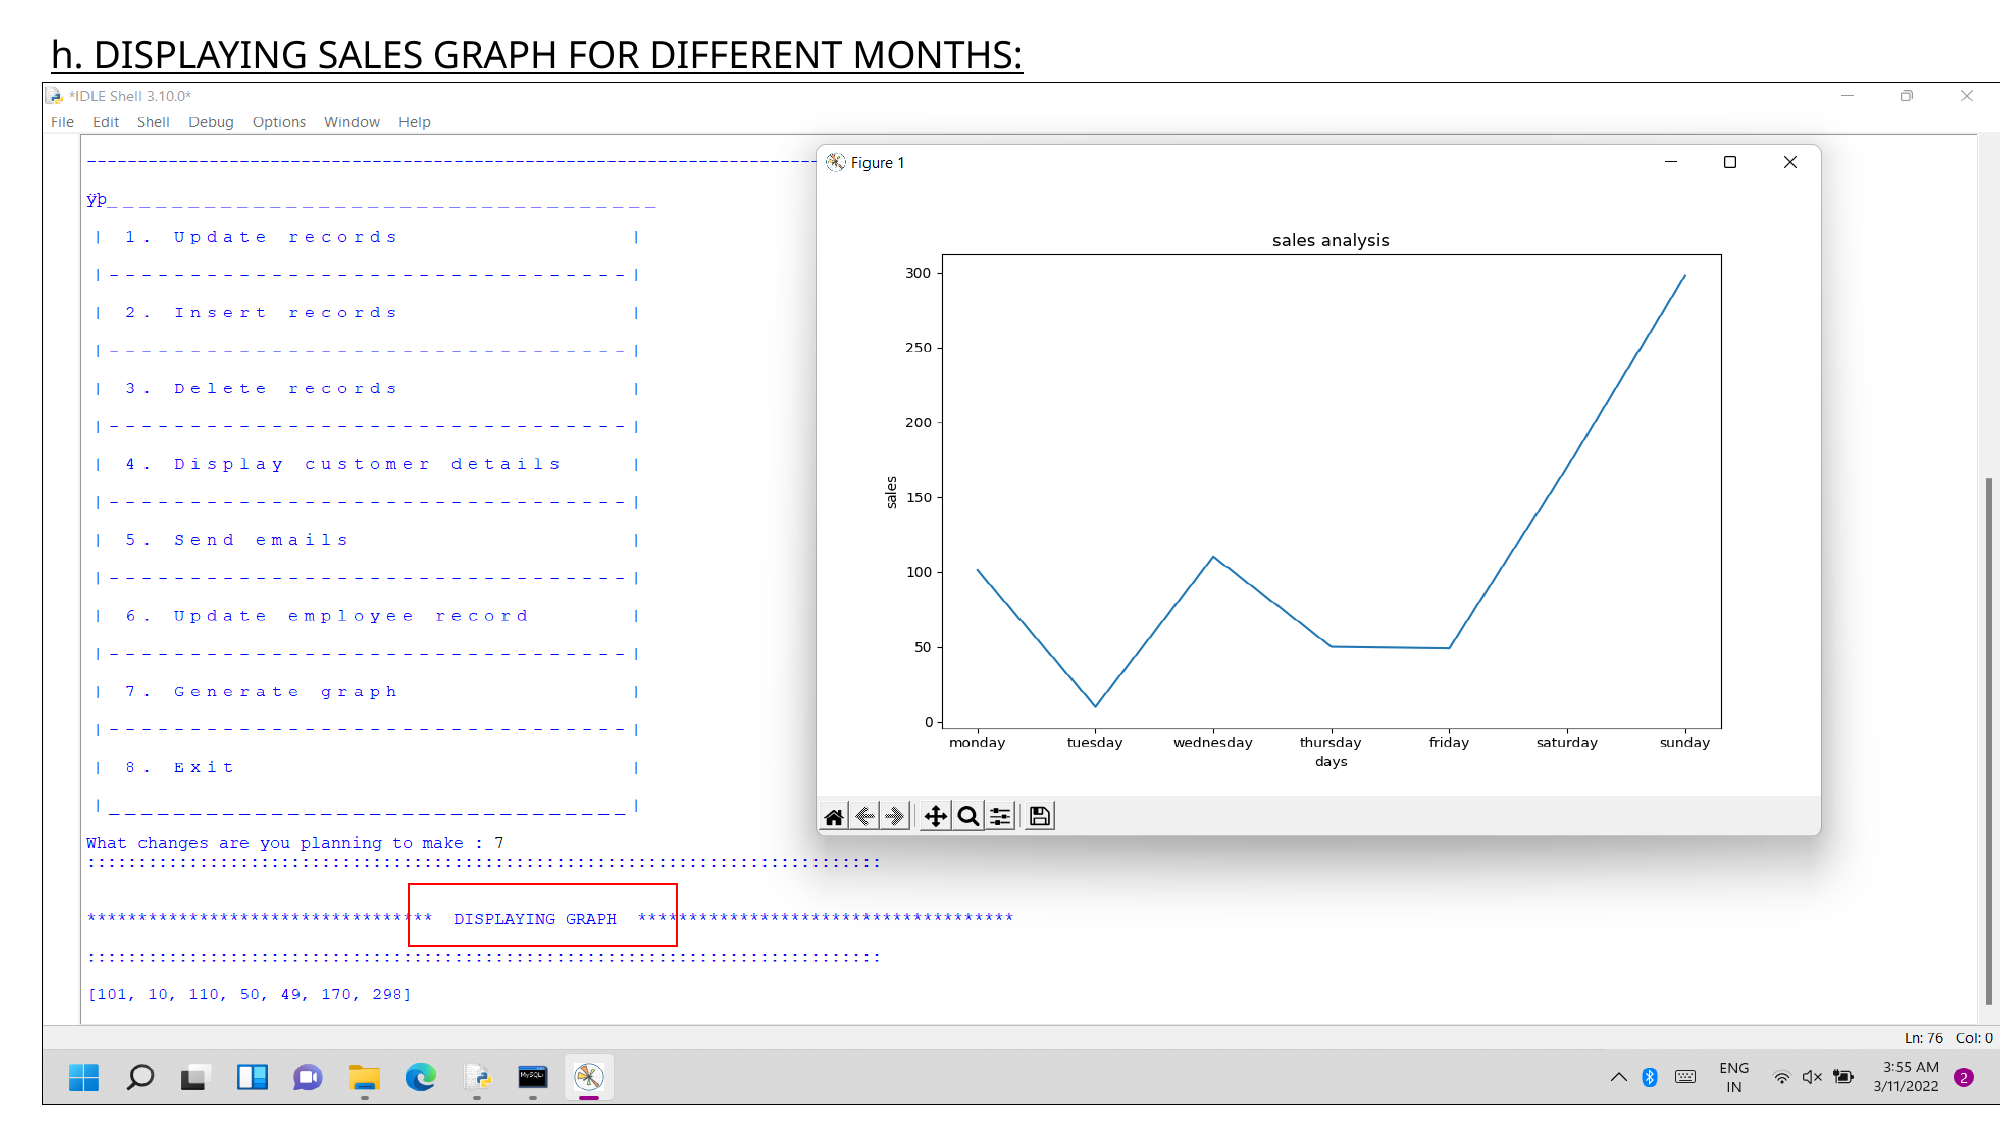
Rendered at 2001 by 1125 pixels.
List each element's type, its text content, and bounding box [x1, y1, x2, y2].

text_box h. DISPLAYING SALES GRAPH FOR DIFFERENT MONTHS: [35, 20, 1683, 84]
picture [42, 82, 2000, 1105]
